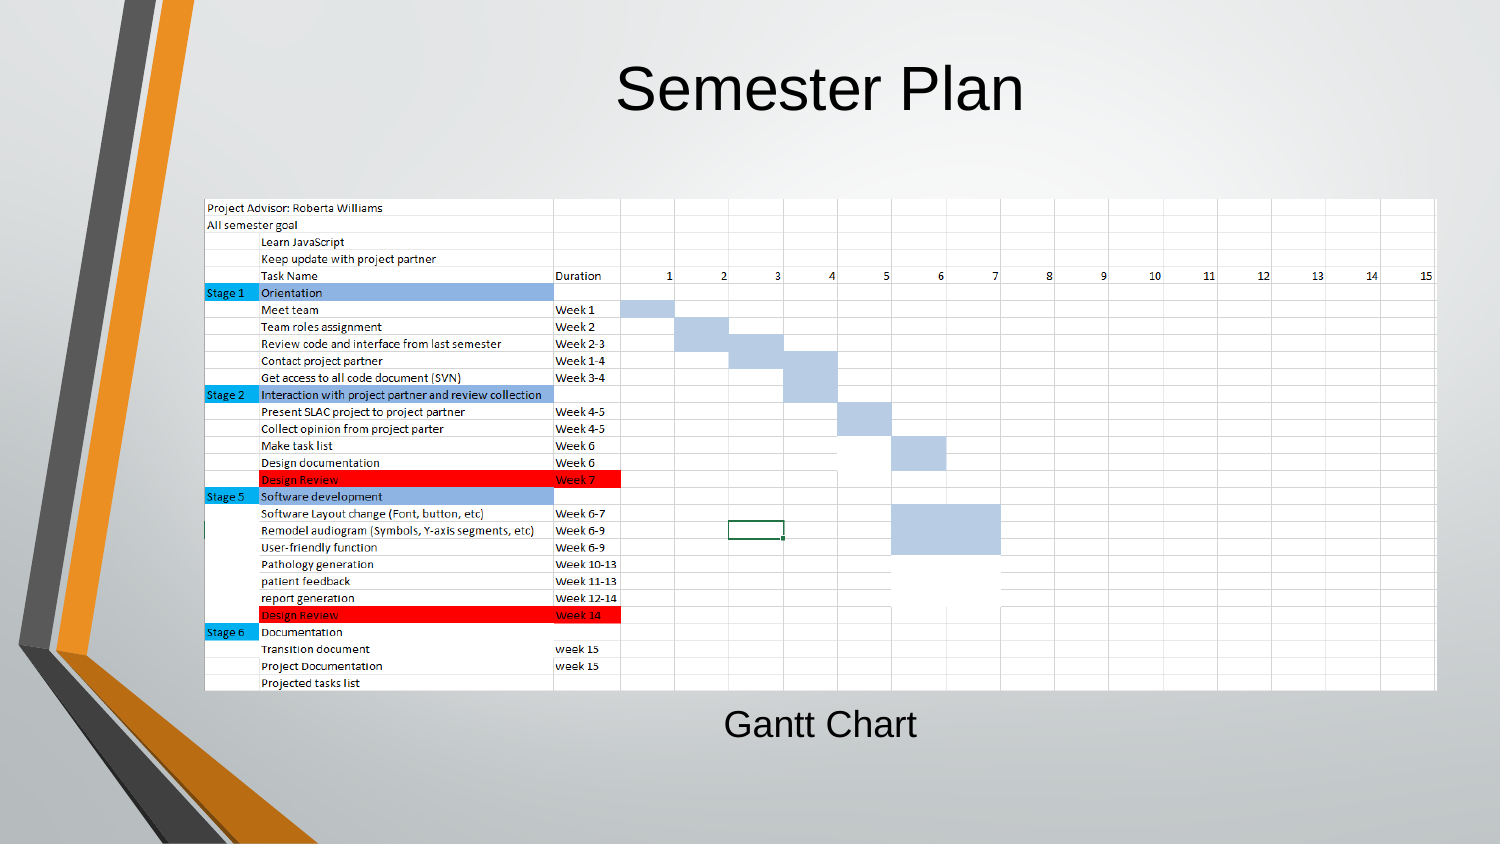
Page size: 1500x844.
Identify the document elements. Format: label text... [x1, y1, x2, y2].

title Semester Plan [339, 38, 1302, 133]
picture [204, 198, 1437, 691]
text_box Gantt Chart [681, 694, 960, 751]
